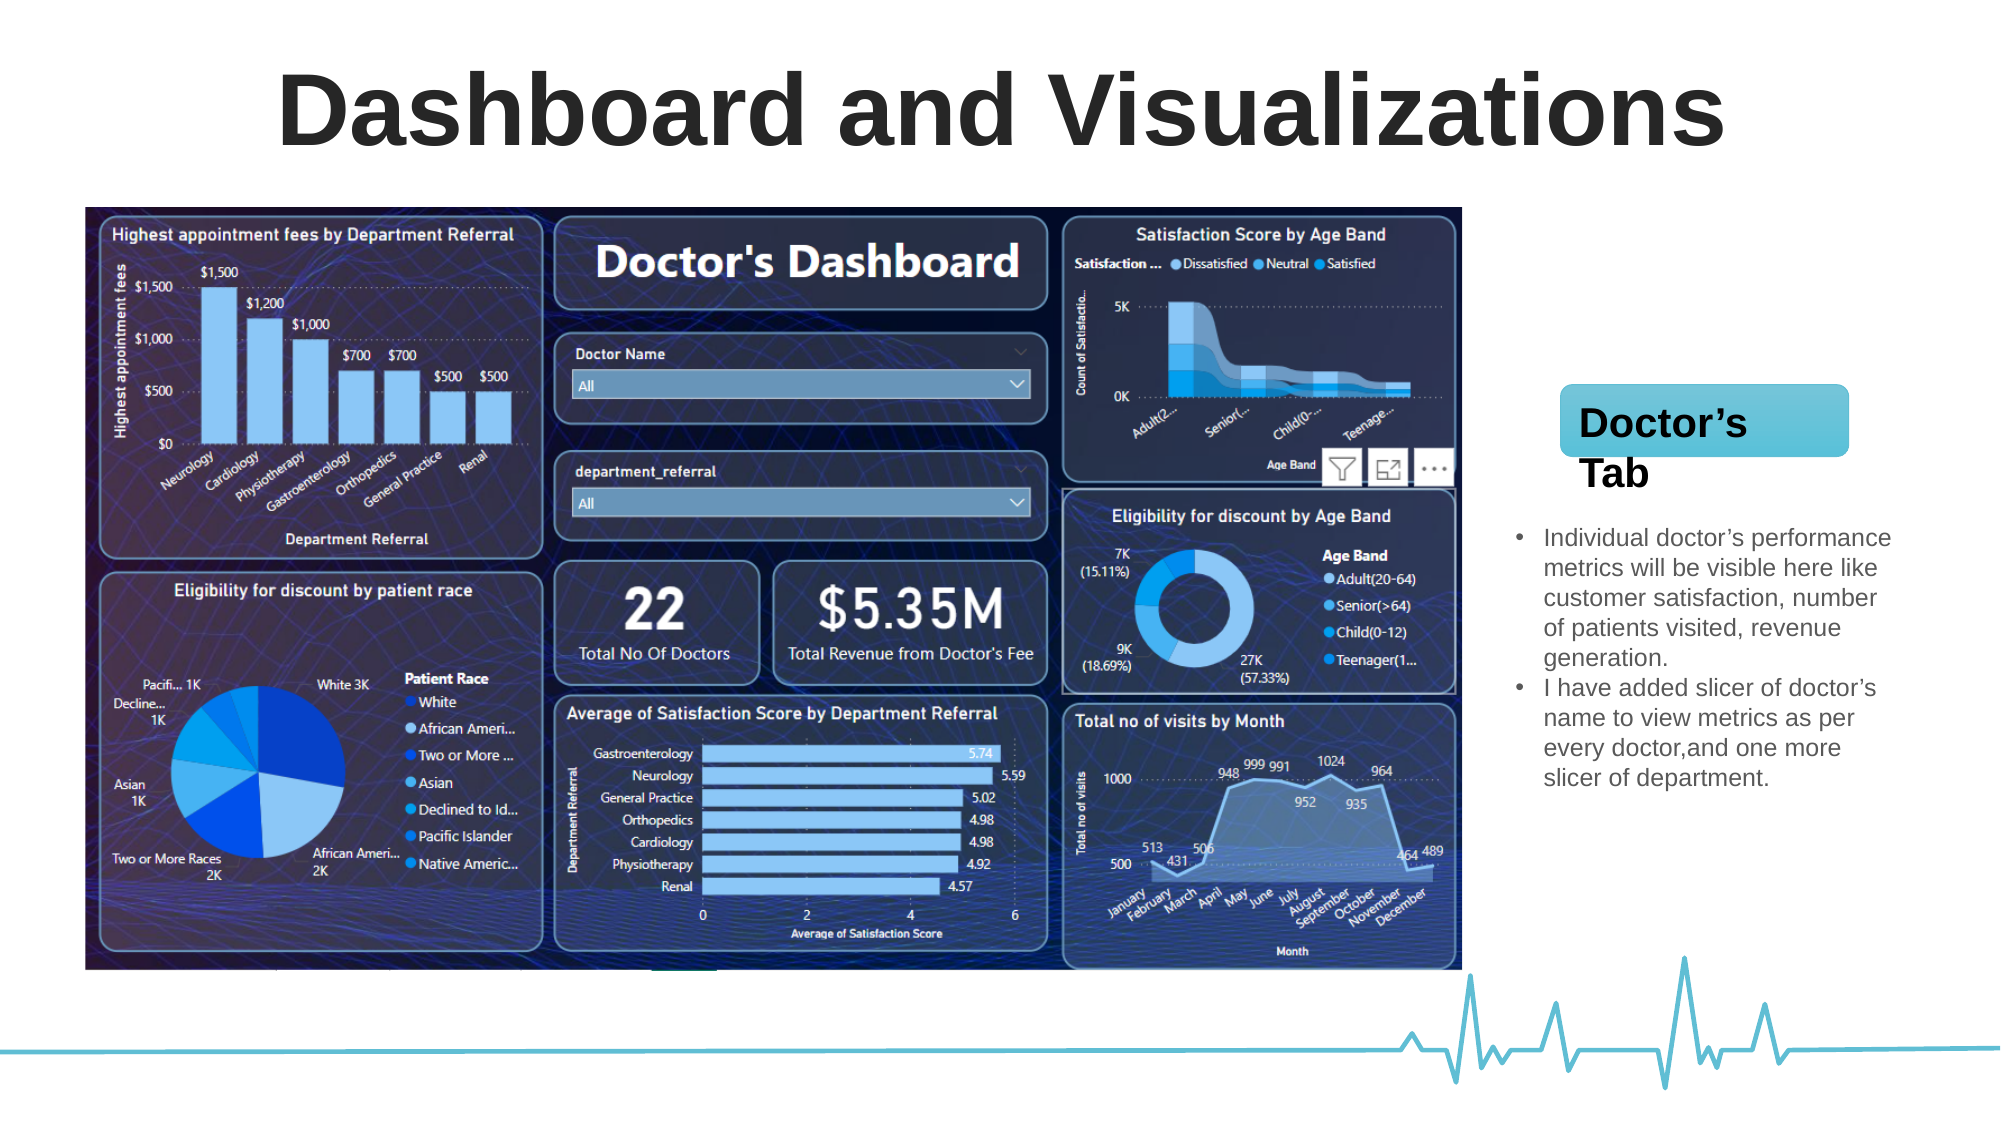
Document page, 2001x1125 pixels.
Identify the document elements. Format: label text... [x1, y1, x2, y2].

text_box Doctor’s Tab [1559, 384, 1850, 458]
text_box Individual doctor’s performance metrics will be visible here like customer satisfaction, number of patients visited, revenue generation. I have added slicer of doctor’s name to view metrics as per every doctor,and one more slicer of department. [1500, 514, 1915, 799]
list Dashboard and Visualizations [53, 55, 1952, 175]
picture [85, 207, 1463, 971]
